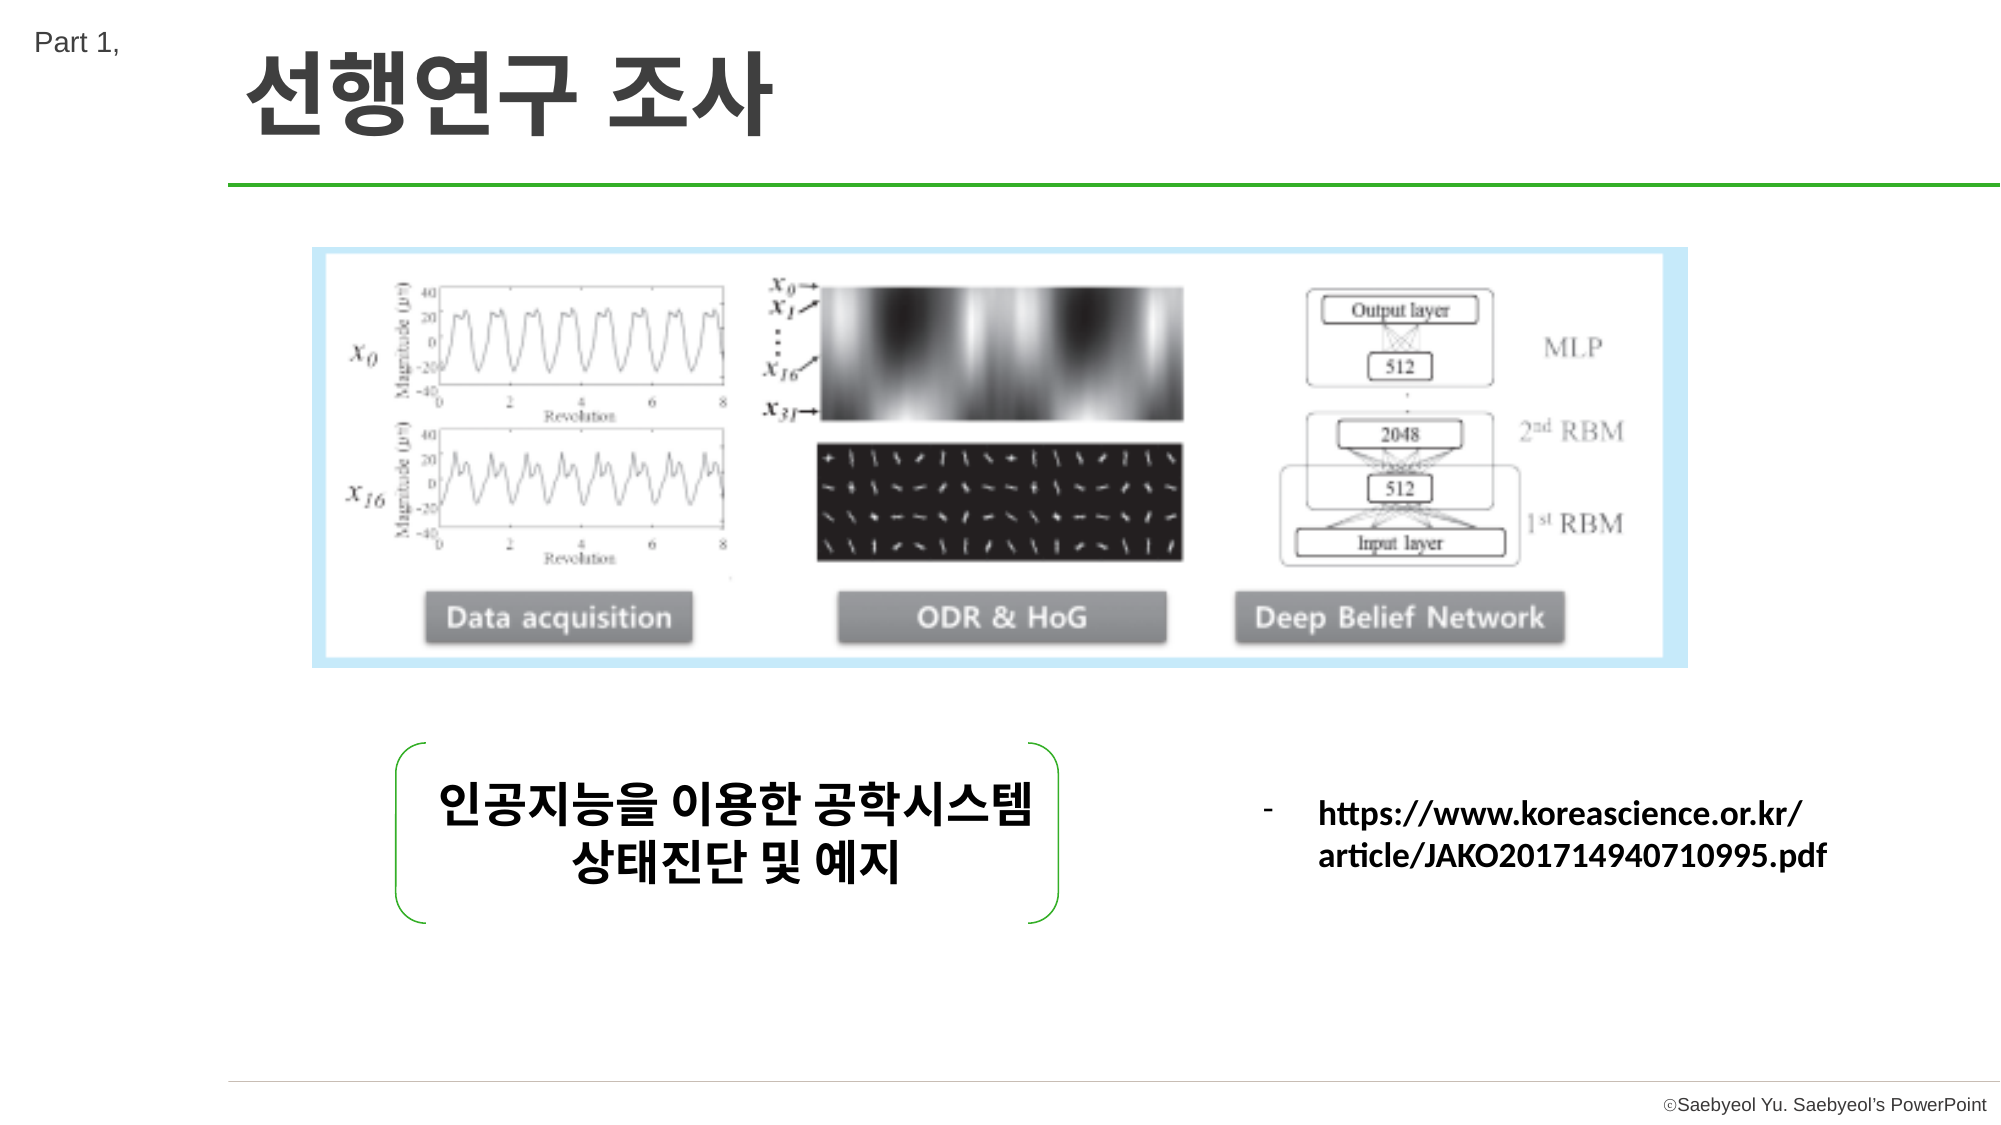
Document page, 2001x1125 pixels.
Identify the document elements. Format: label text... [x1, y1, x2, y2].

text_box 선행연구 조사 [228, 29, 1069, 155]
text_box [395, 742, 1056, 924]
text_box https://www.koreascience.or.kr/article/JAKO201714940710995.pdf [1228, 775, 1879, 891]
text_box 인공지능을 이용한 공학시스템 상태진단 및 예지 [406, 759, 1069, 905]
picture [311, 247, 1689, 669]
text_box Part 1, [19, 15, 143, 66]
